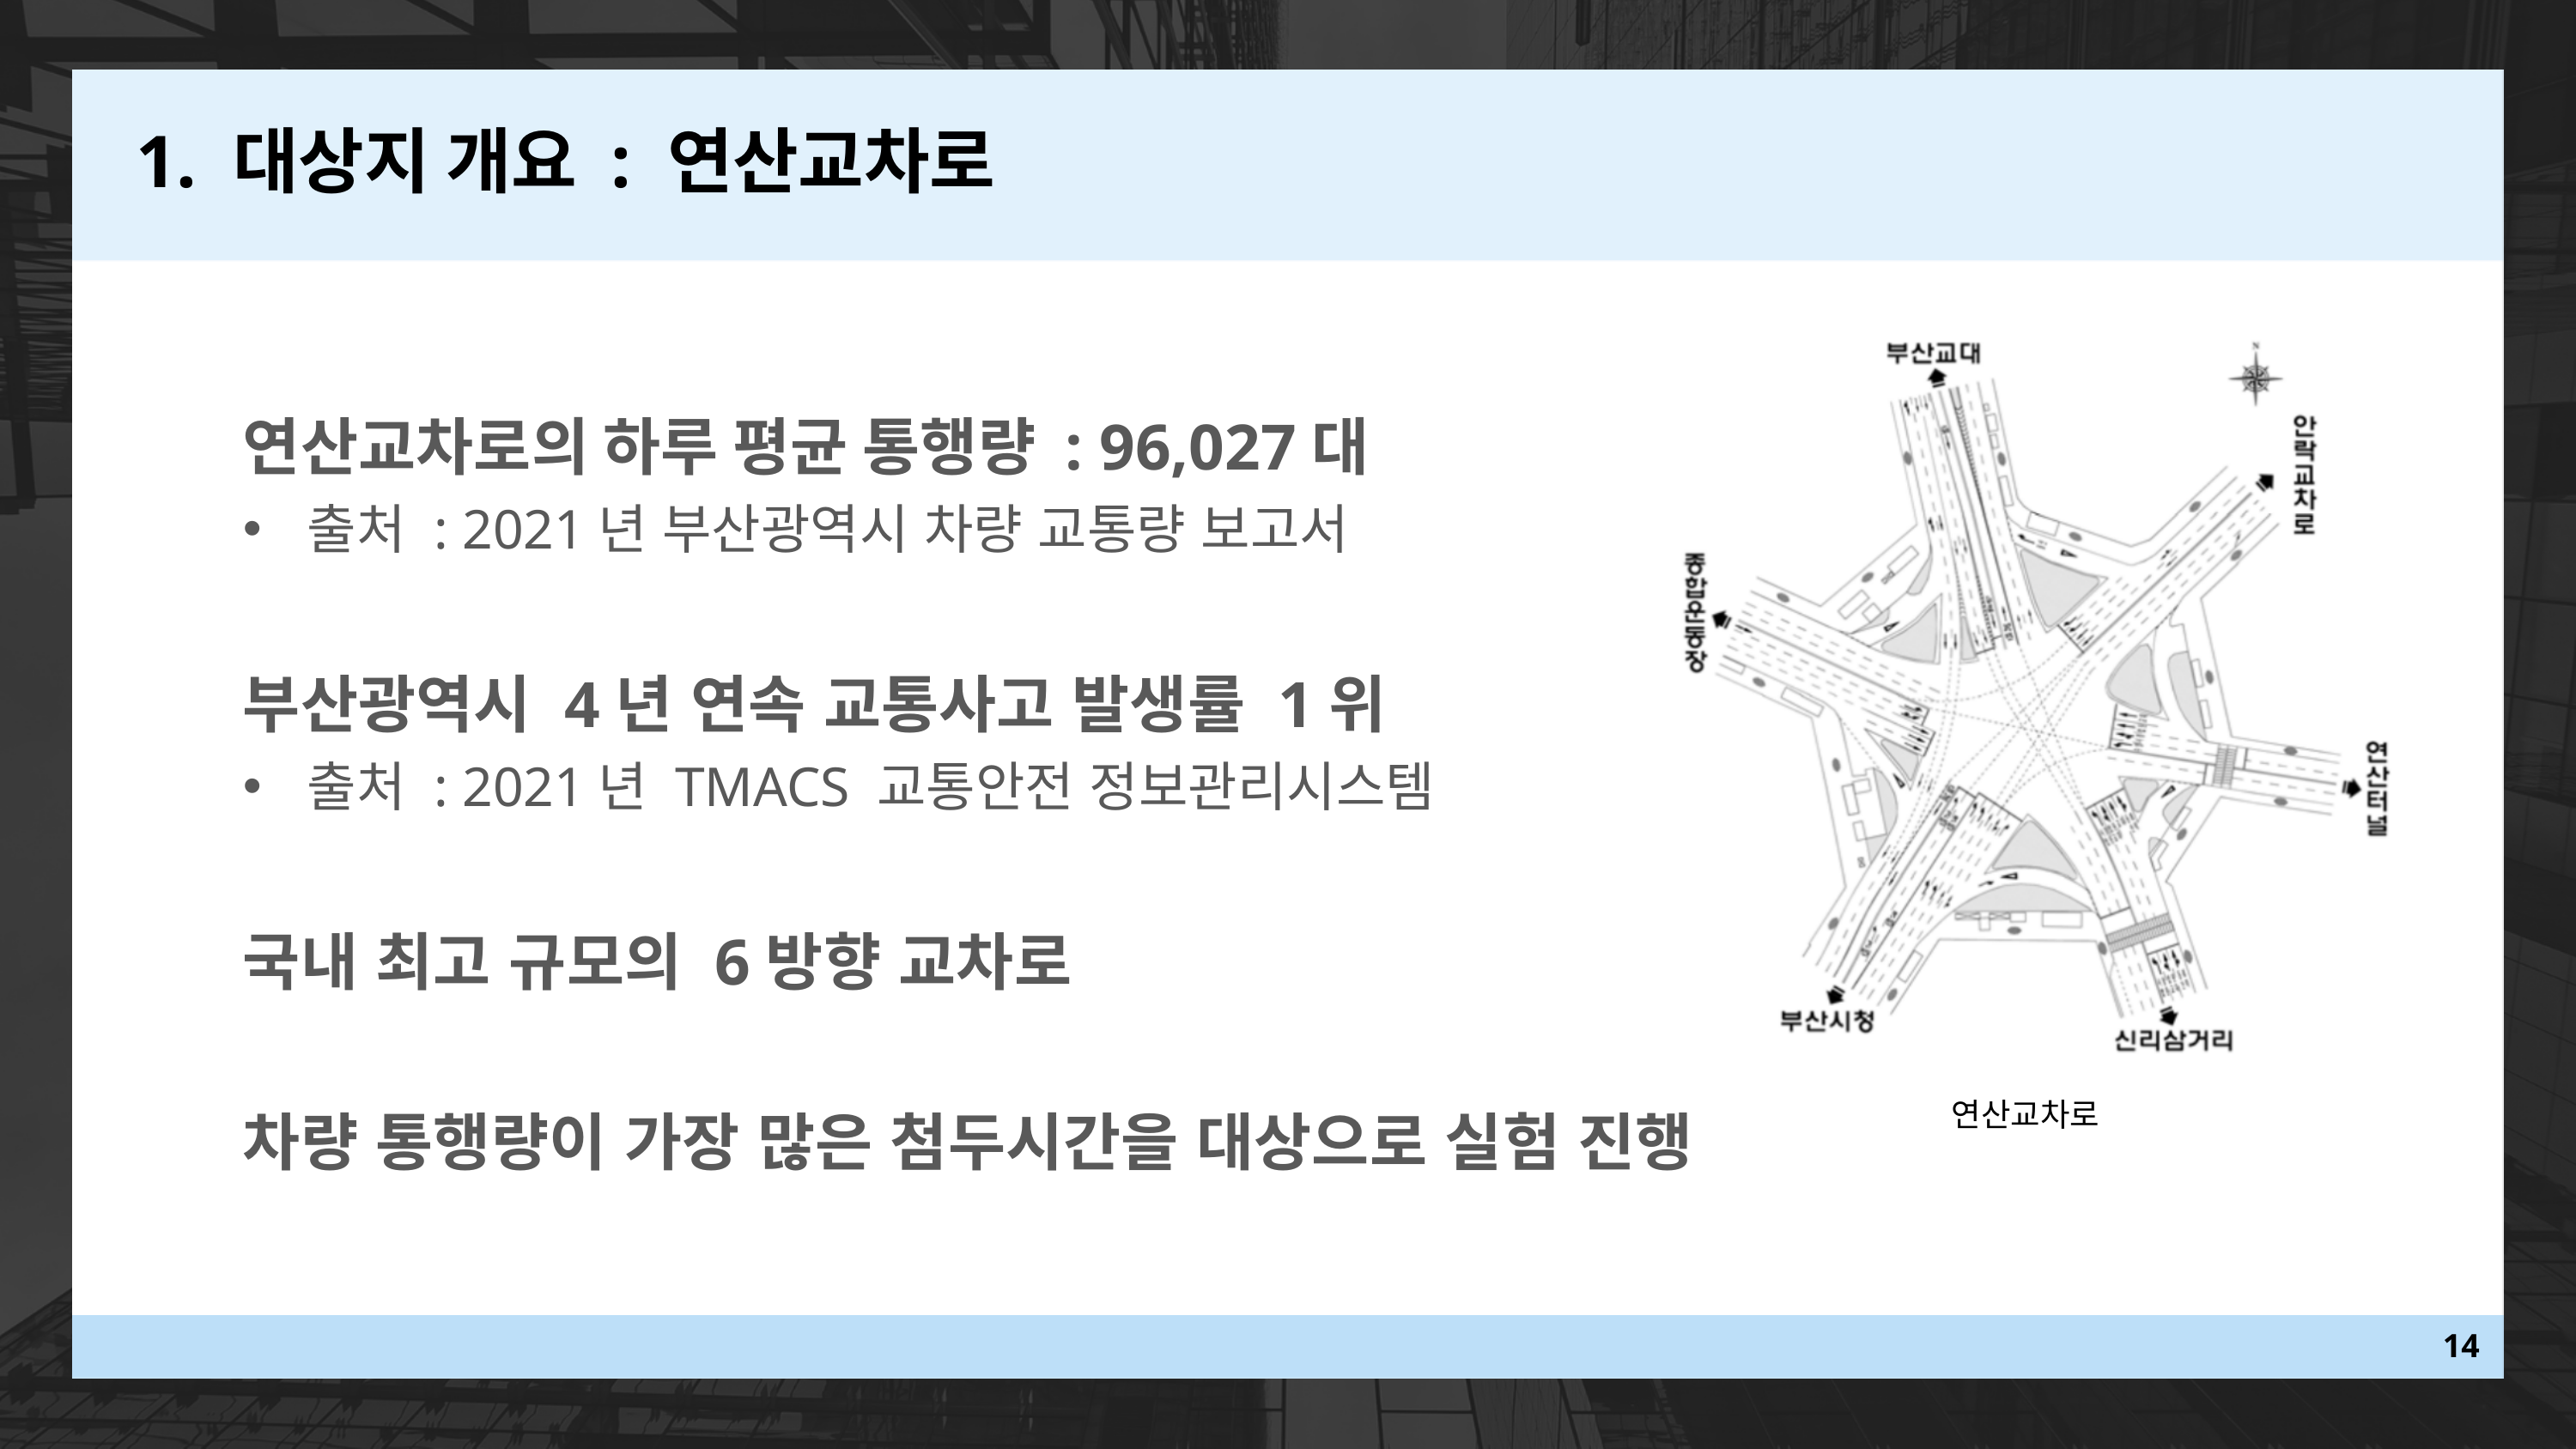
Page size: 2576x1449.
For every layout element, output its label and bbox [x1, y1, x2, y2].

text_box [72, 1315, 2504, 1379]
text_box [0, 0, 2576, 1449]
text_box [72, 272, 2504, 1315]
text_box [1647, 281, 2421, 1088]
text_box [72, 69, 2504, 263]
